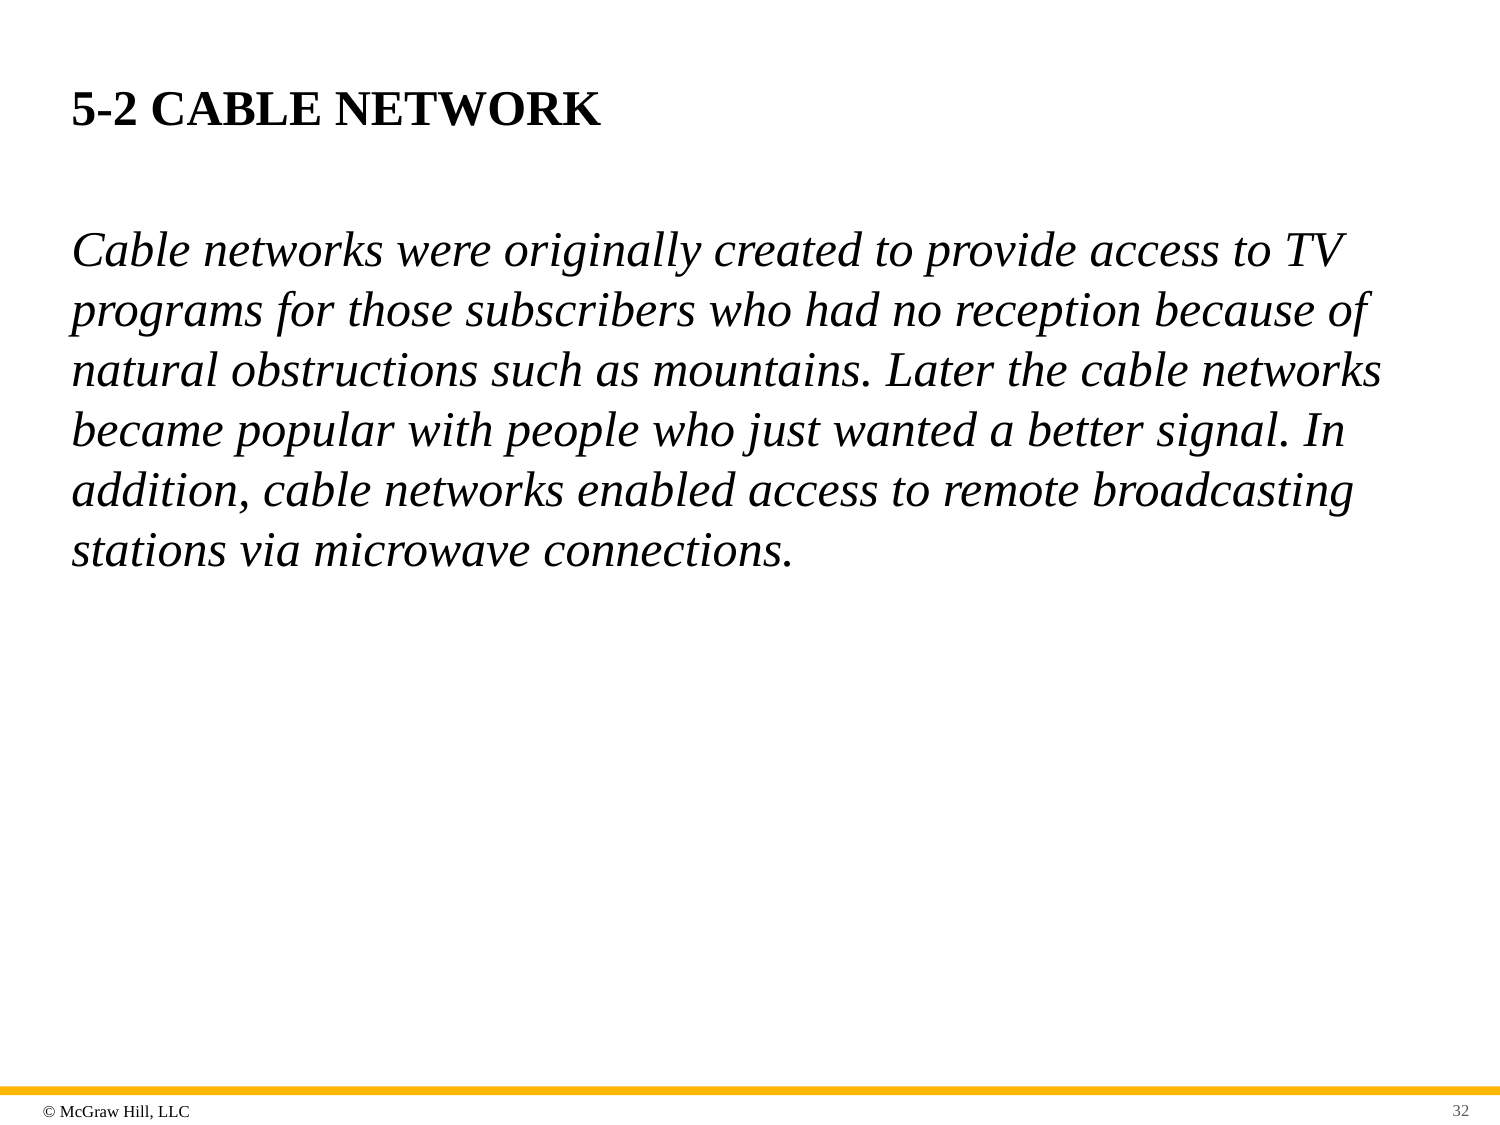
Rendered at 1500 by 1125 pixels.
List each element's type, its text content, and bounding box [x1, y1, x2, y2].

title 5-2 CABLE NETWORK [56, 50, 1444, 162]
slide_number 32 [1418, 1096, 1477, 1123]
list Cable networks were originally created to provide access to TV programs for those subscribers who had no reception because of natural obstructions such as mountains. Later the cable networks became popular with people who just wanted a better signal. In addition, cable networks enabled access to remote broadcasting stations via microwave connections. [56, 209, 1444, 1043]
